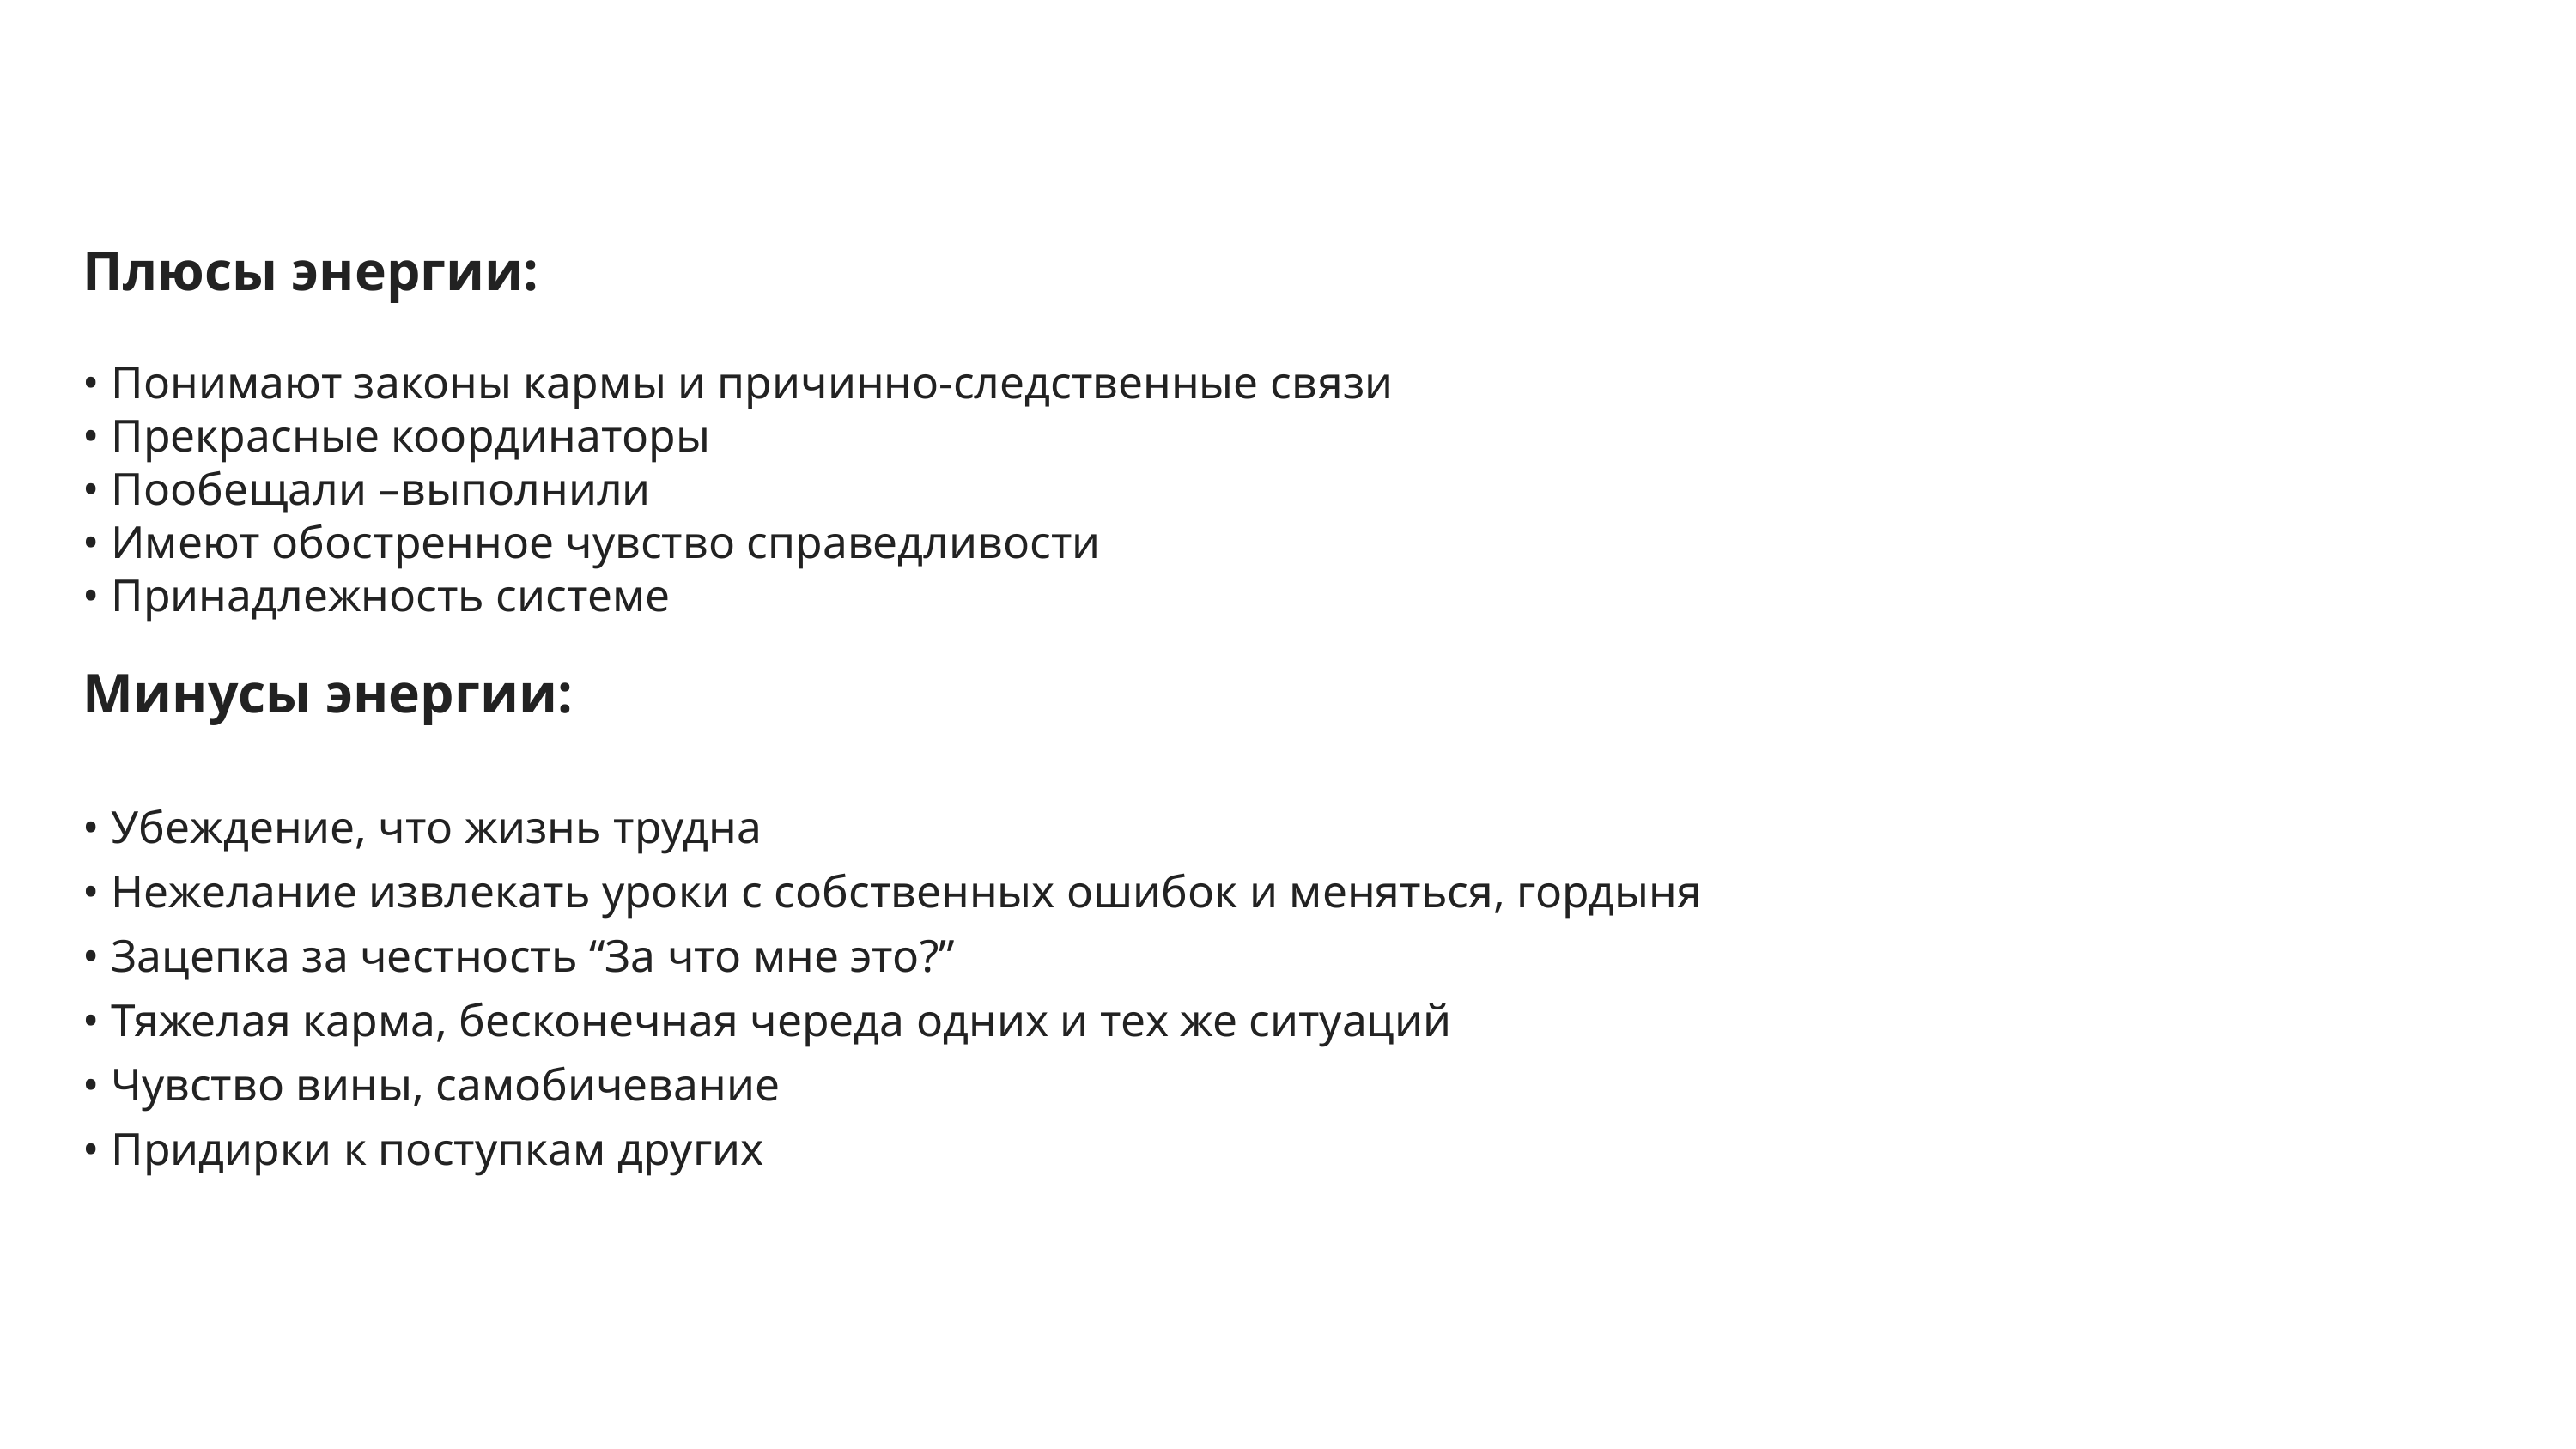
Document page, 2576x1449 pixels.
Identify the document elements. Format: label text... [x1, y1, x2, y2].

text_box Плюсы энергии: • Понимают законы кармы и причинно-следственные связи • Прекрасные координаторы • Пообещали –выполнили • Имеют обостренное чувство справедливости • Принадлежность системе Минусы энергии: • Убеждение, что жизнь трудна • Нежелание извлекать уроки с собственных ошибок и меняться, гордыня • Зацепка за честность “За что мне это?” • Тяжелая карма, бесконечная череда одних и тех же ситуаций • Чувство вины, самобичевание • Придирки к поступкам других [82, 237, 2351, 1125]
